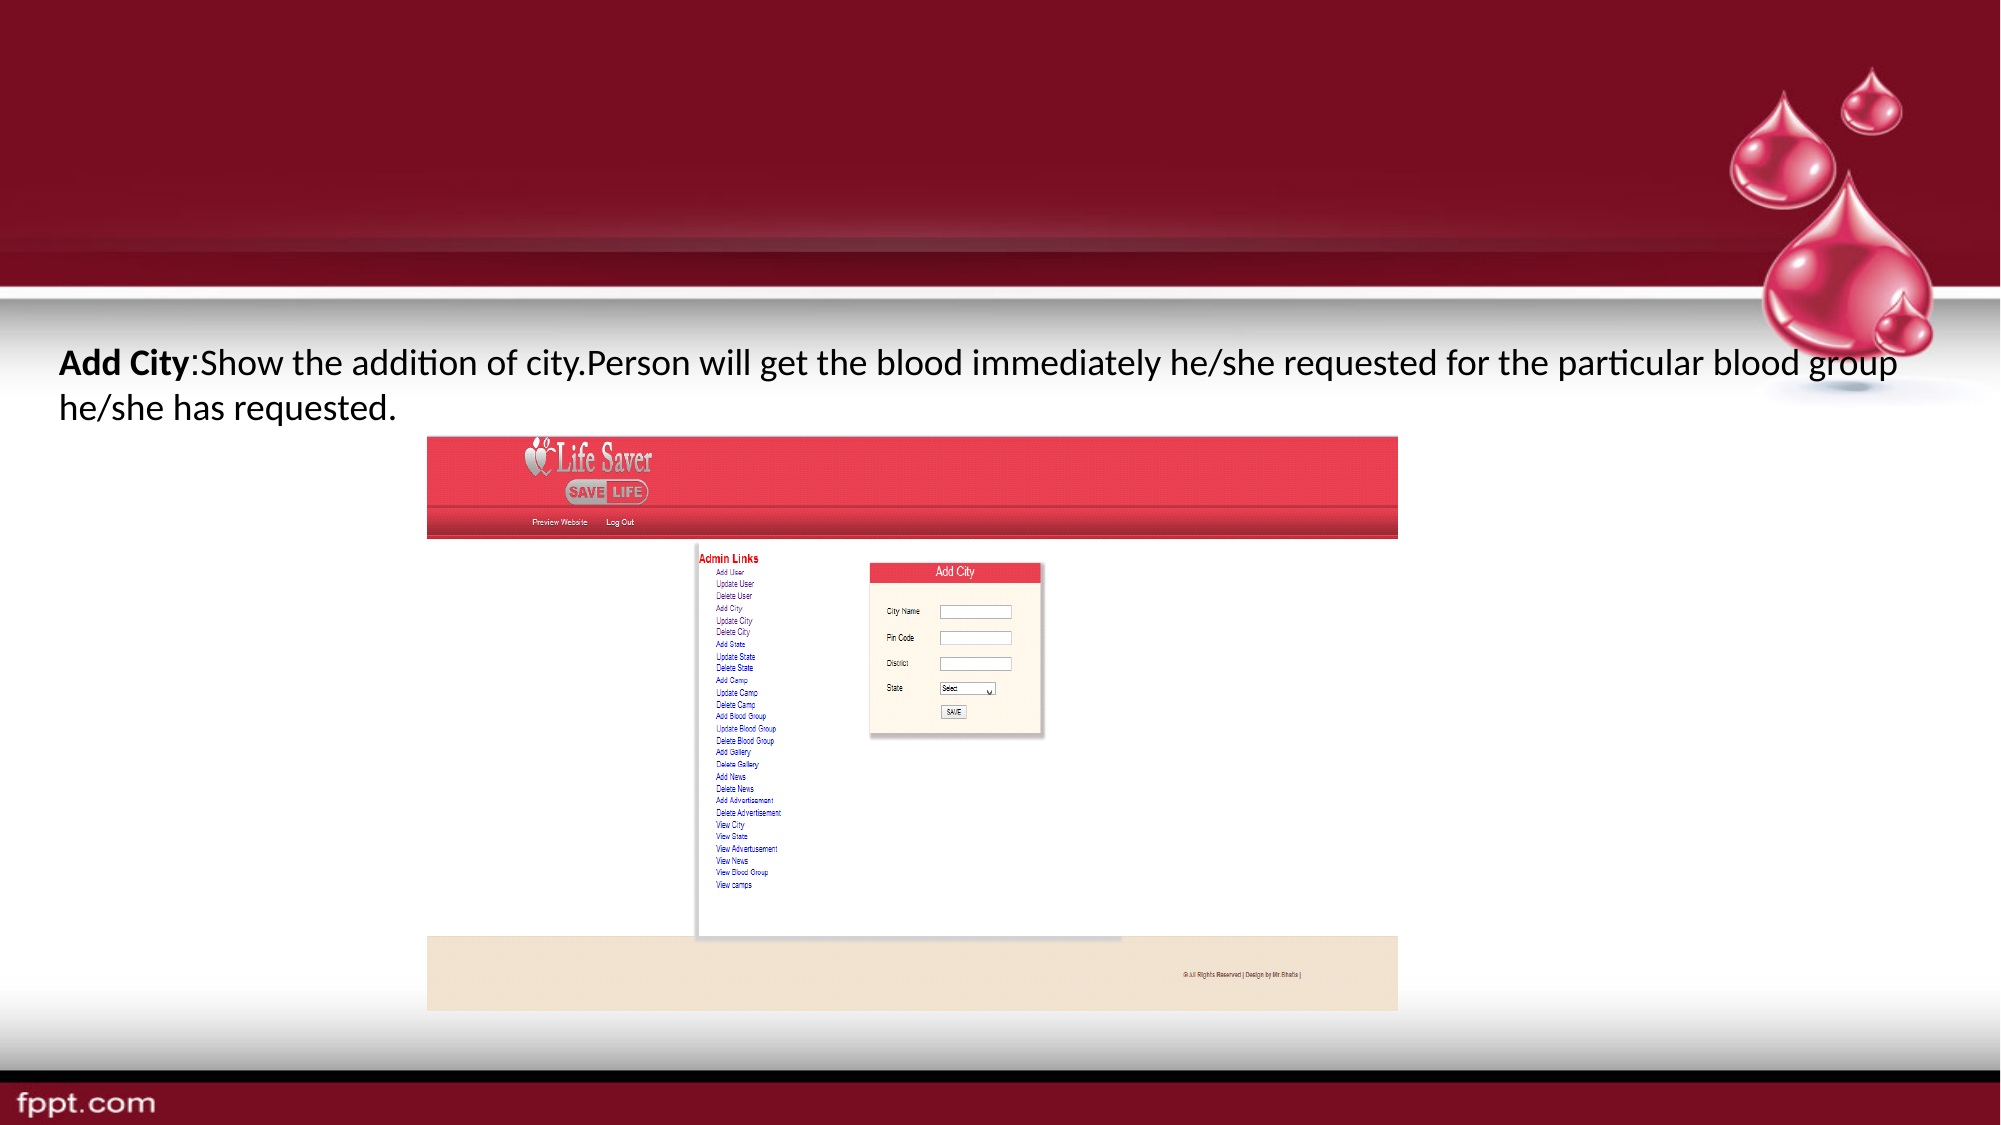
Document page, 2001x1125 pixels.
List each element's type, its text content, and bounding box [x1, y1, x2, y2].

picture [0, 0, 2001, 1125]
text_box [427, 435, 1398, 1011]
text_box Add City:Show the addition of city.Person will get the blood immediately he/she requested for the particular blood group he/she has requested. [43, 330, 1966, 436]
